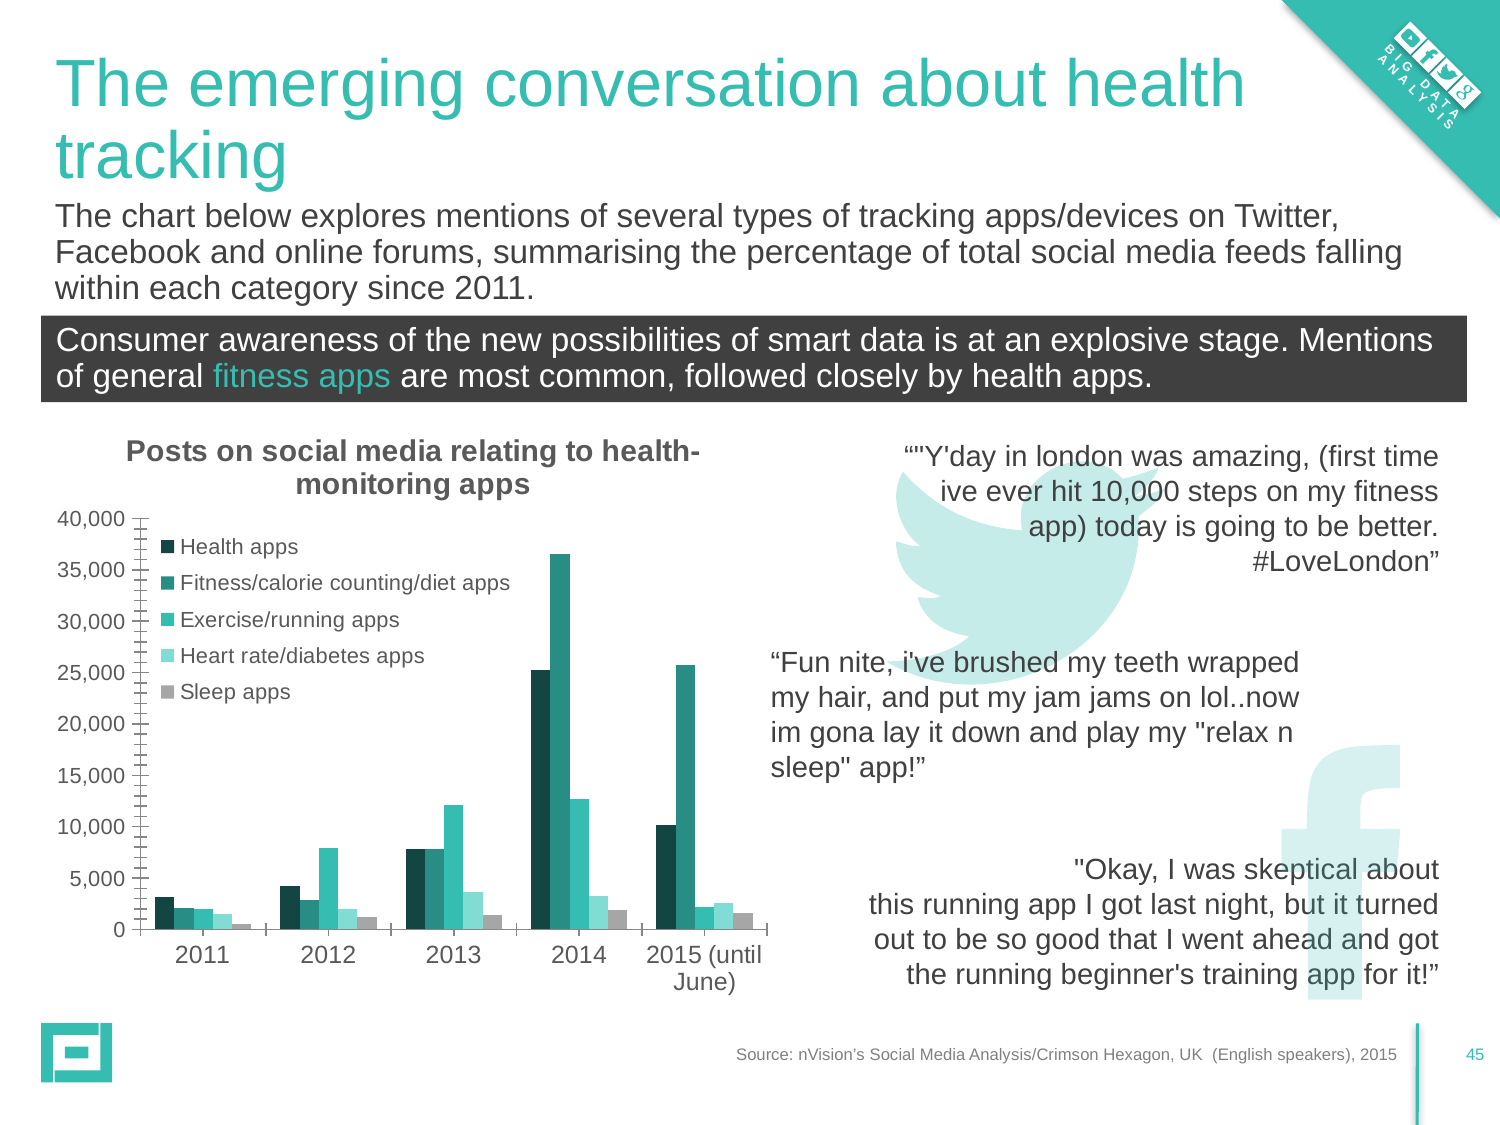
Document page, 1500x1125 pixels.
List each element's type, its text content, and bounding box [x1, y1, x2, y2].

text_box “"Y'day in london was amazing, (first time ive ever hit 10,000 steps on my fitness app) today is going to be better. #LoveLondon” [874, 429, 1455, 585]
list Source: nVision’s Social Media Analysis/Crimson Hexagon, UK (English speakers), 2015 [112, 1039, 1414, 1072]
text_box The chart below explores mentions of several types of tracking apps/devices on Twitter, Facebook and online forums, summarising the percentage of total social media feeds falling within each category since 2011. [40, 191, 1430, 357]
chart [46, 405, 780, 1006]
text_box The emerging conversation about health tracking [40, 41, 1276, 191]
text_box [1281, 0, 1500, 219]
text_box “Fun nite, i've brushed my teeth wrapped my hair, and put my jam jams on lol..now im gona lay it down and play my "relax n sleep" app!” [784, 636, 1341, 791]
text_box "Okay, I was skeptical about this running app I got last night, but it turned out to be so good that I went ahead and got the running beginner's training app for it!” [1362, 843, 1455, 998]
text_box Consumer awareness of the new possibilities of smart data is at an explosive stage. Mentions of general fitness apps are most common, followed closely by health apps. [41, 315, 1467, 403]
text_box [1281, 744, 1400, 1000]
text_box "Okay, I was skeptical about this running app I got last night, but it turned out to be so good that I went ahead and got the running beginner's training app for it!” [828, 843, 1307, 998]
text_box [917, 585, 1128, 636]
